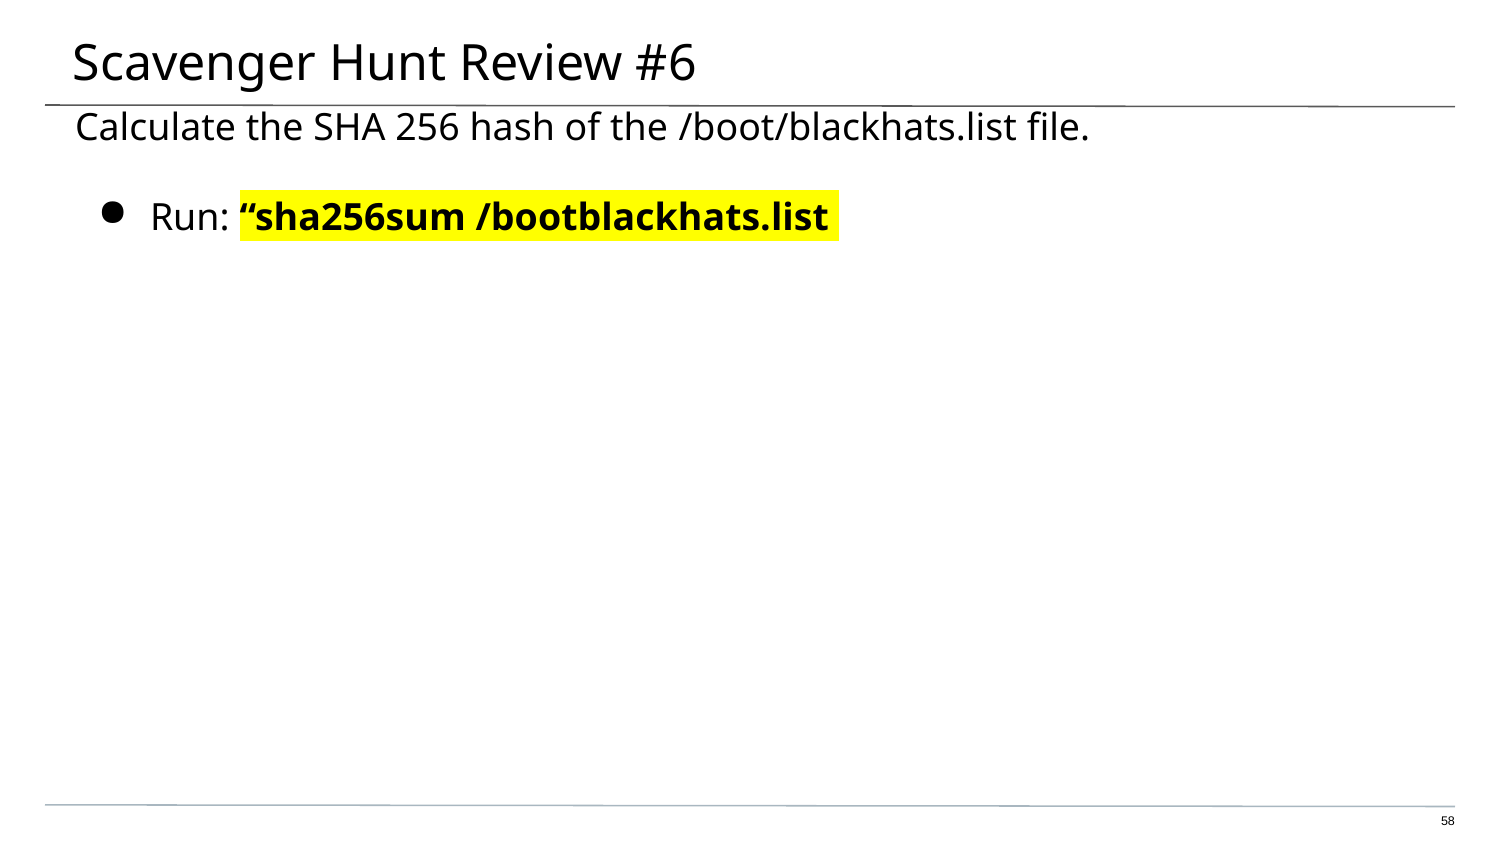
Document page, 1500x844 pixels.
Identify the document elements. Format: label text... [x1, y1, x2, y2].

slide_number 58 [1412, 813, 1455, 831]
title Scavenger Hunt Review #6 [0, 0, 1500, 87]
subtitle Calculate the SHA 256 hash of the /boot/blackhats.list file. Run: “sha256sum /bootblackhats.list [0, 87, 1500, 831]
